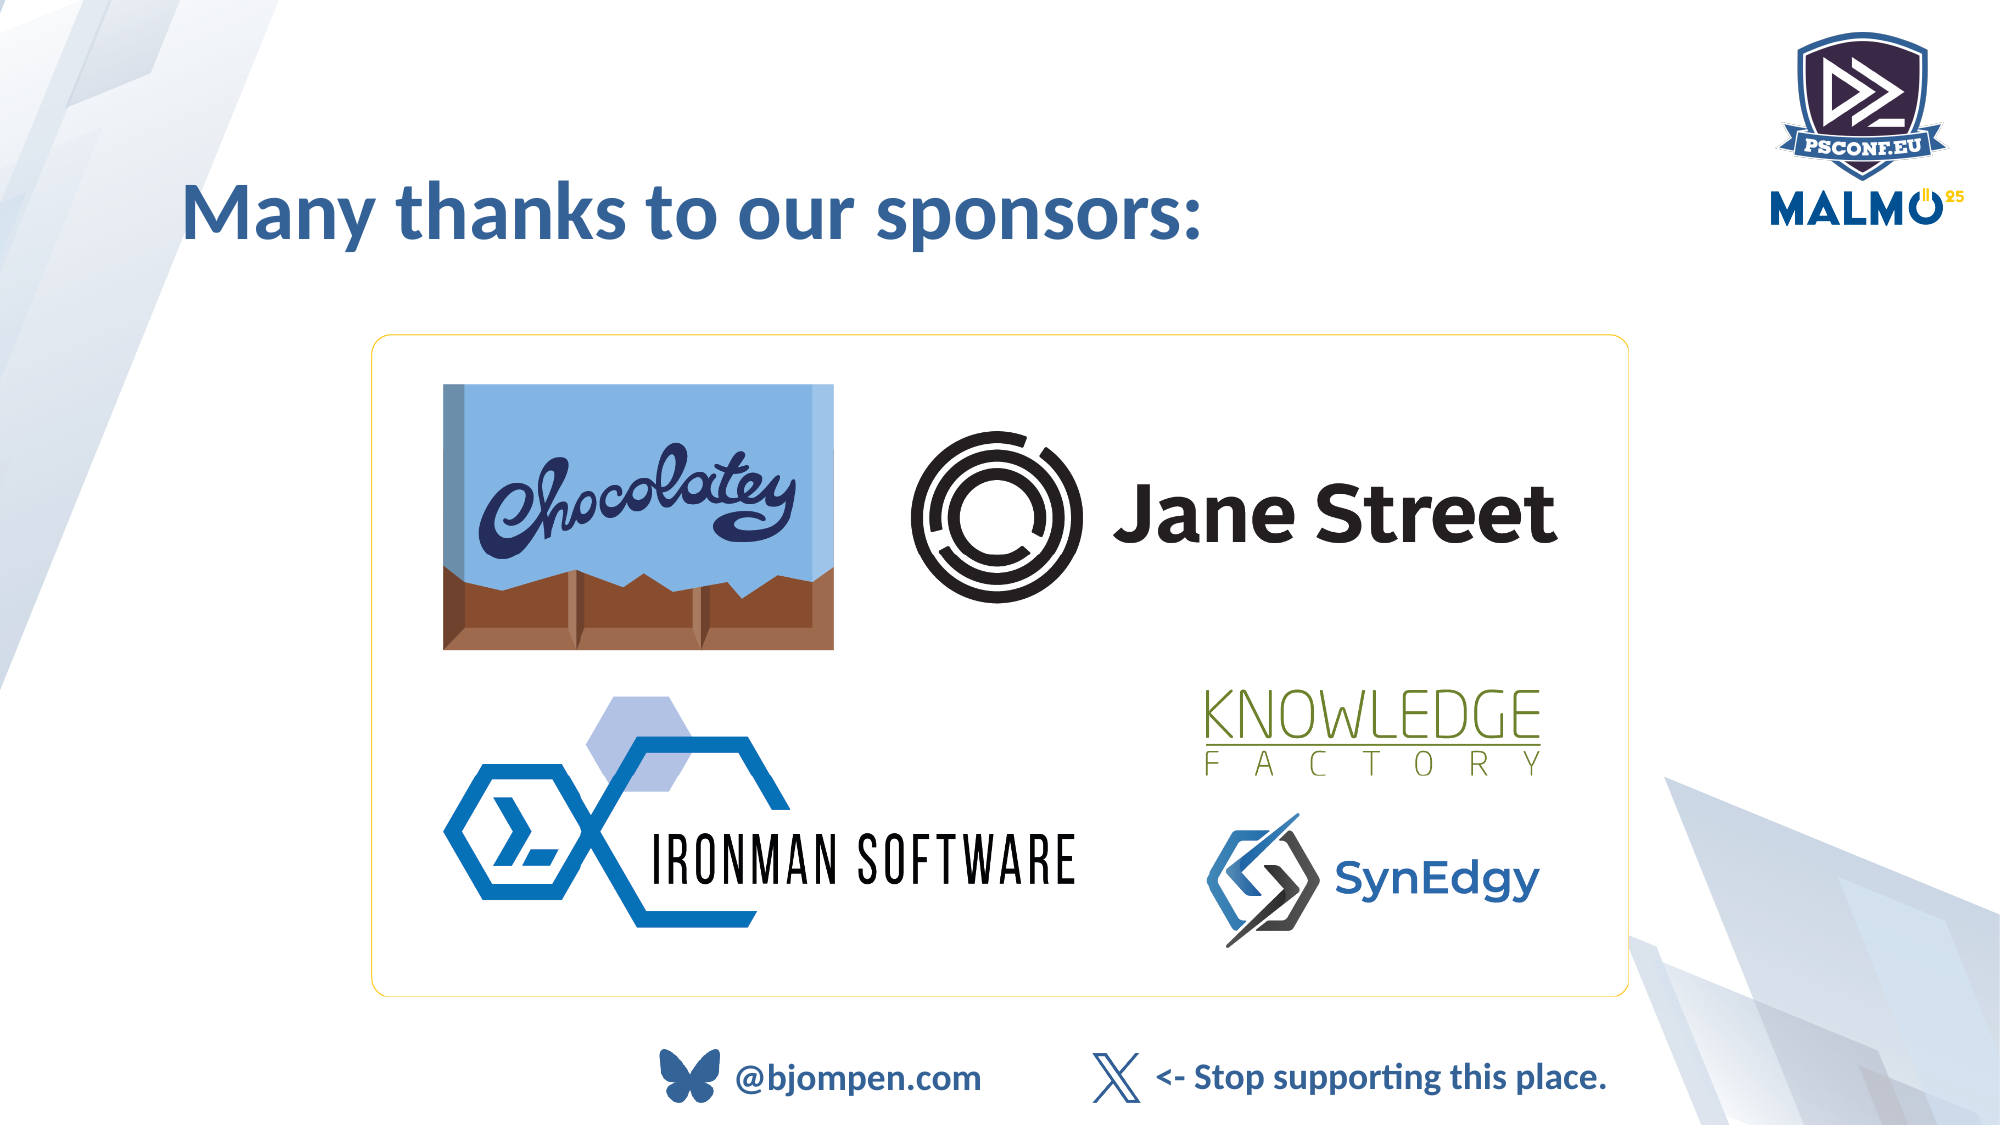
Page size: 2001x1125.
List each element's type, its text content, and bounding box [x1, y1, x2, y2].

picture [0, 0, 2000, 1125]
title Many thanks to our sponsors: [165, 103, 1763, 321]
